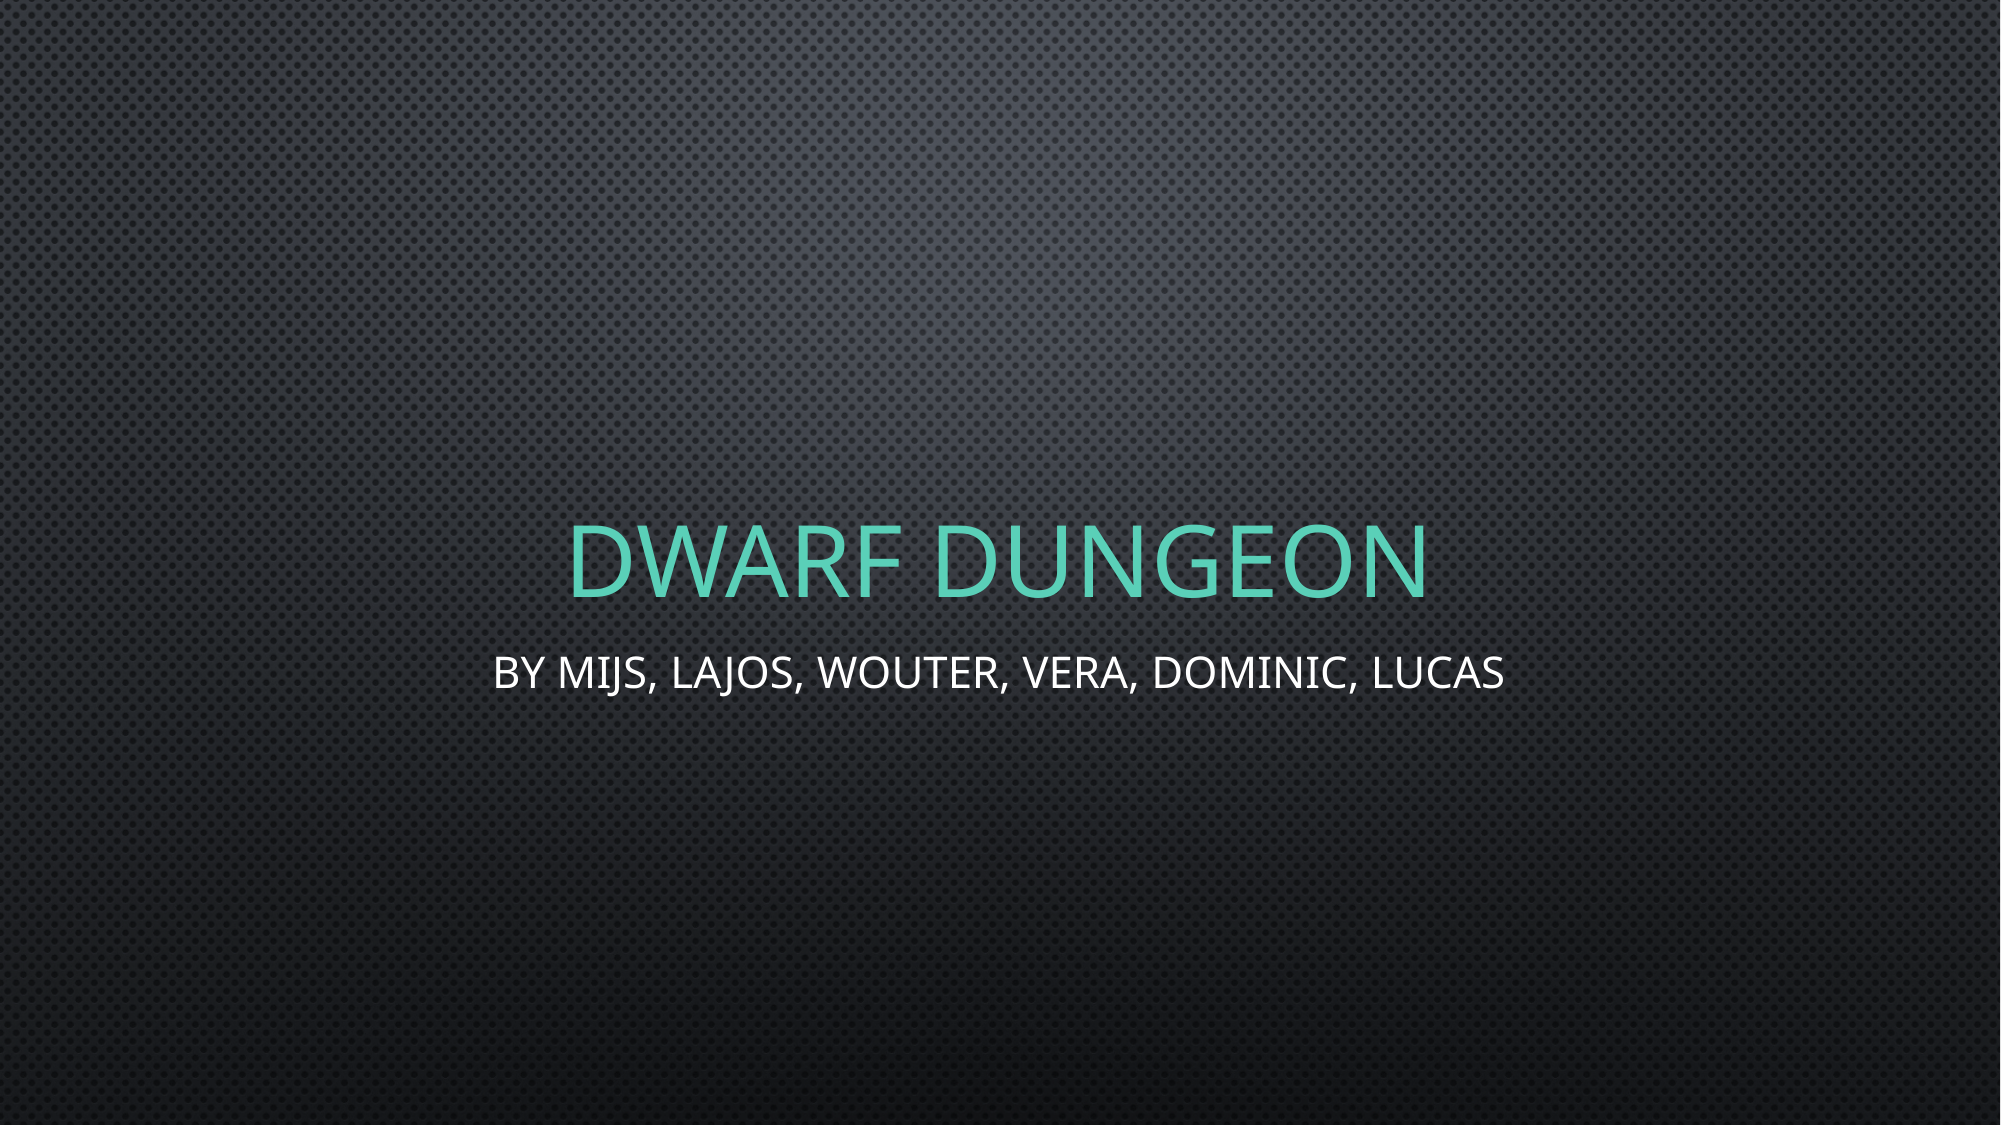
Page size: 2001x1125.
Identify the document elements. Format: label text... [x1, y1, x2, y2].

subtitle by mijs, lajos, wouter, vera, dominic, lucas [287, 637, 1711, 950]
title Dwarf dungeon [287, 99, 1711, 625]
